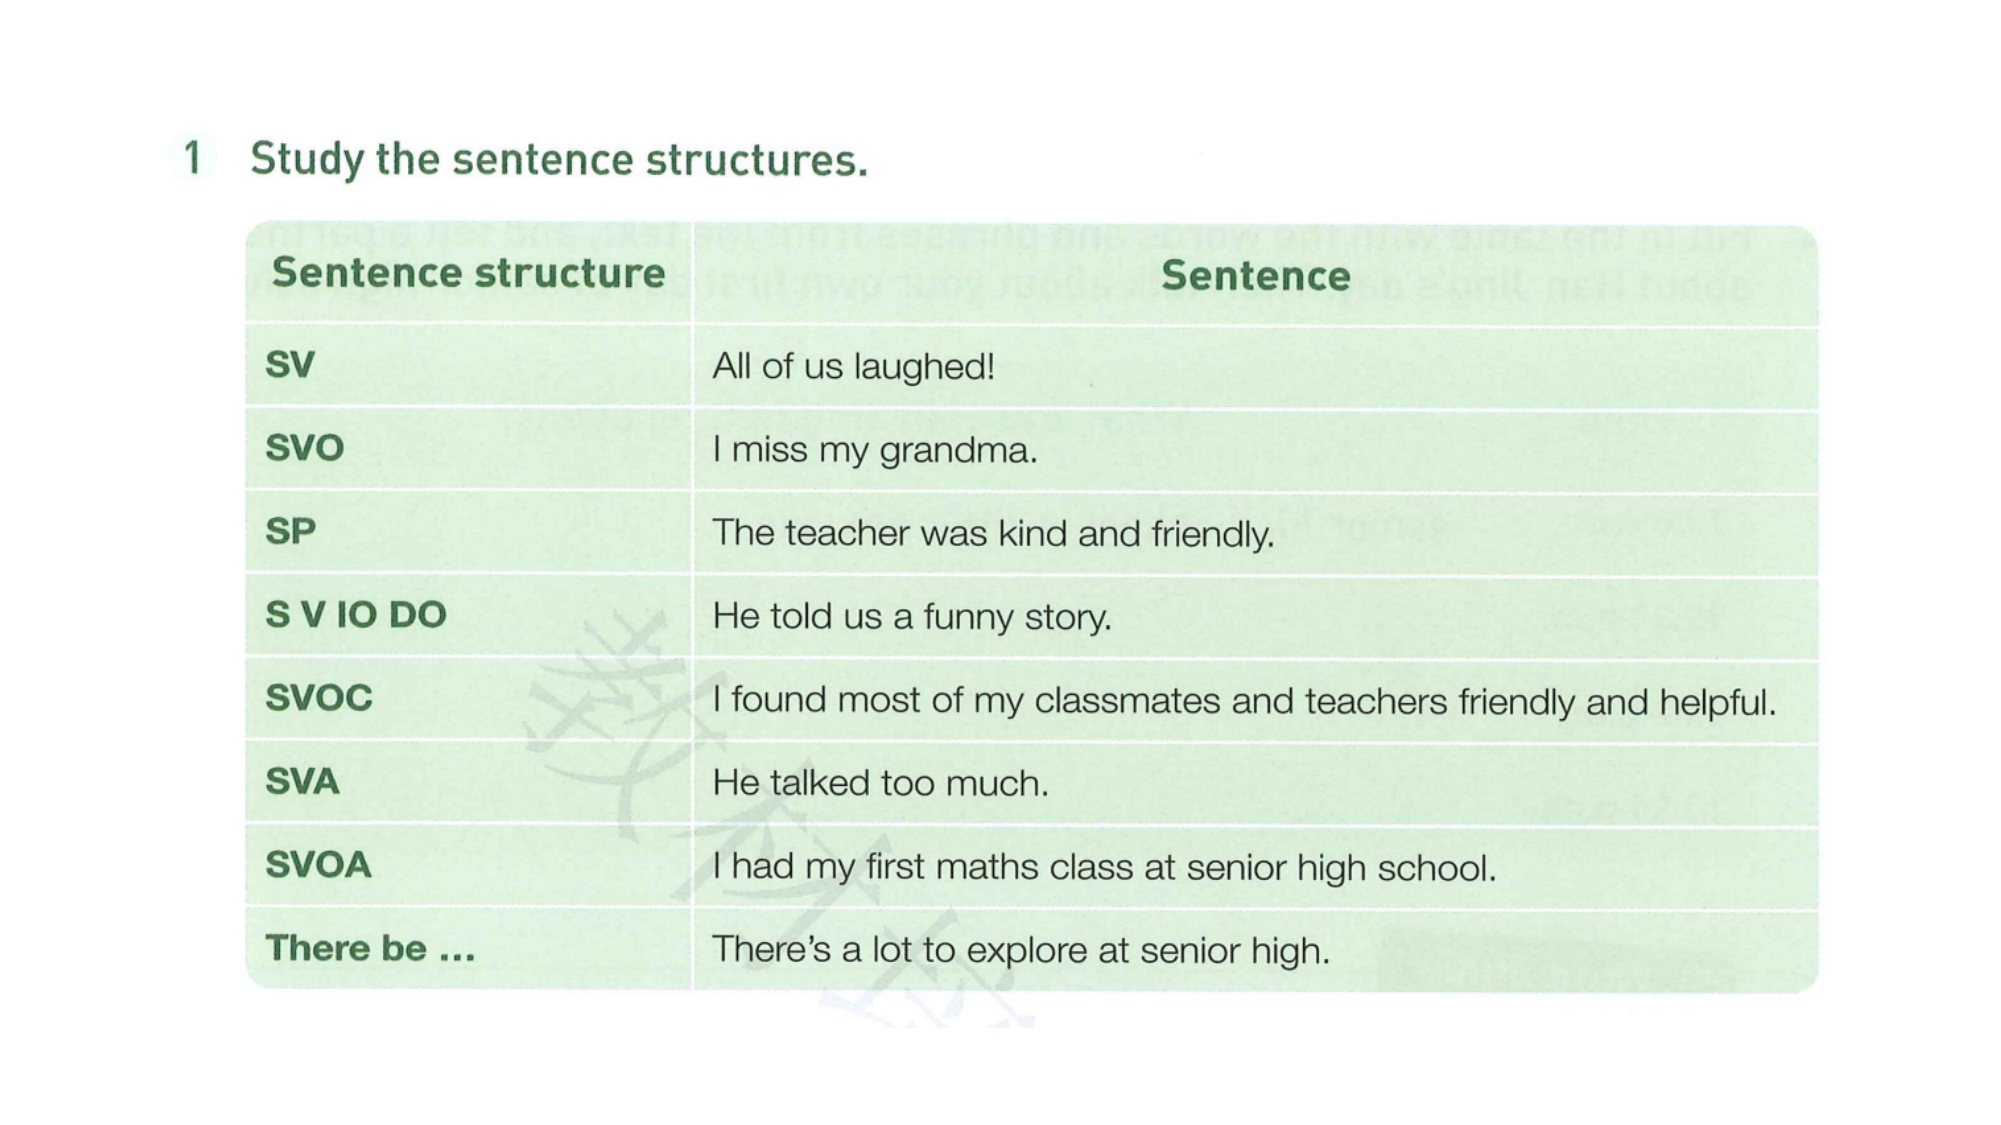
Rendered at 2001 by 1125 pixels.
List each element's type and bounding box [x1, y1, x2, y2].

picture [114, 101, 1901, 1029]
